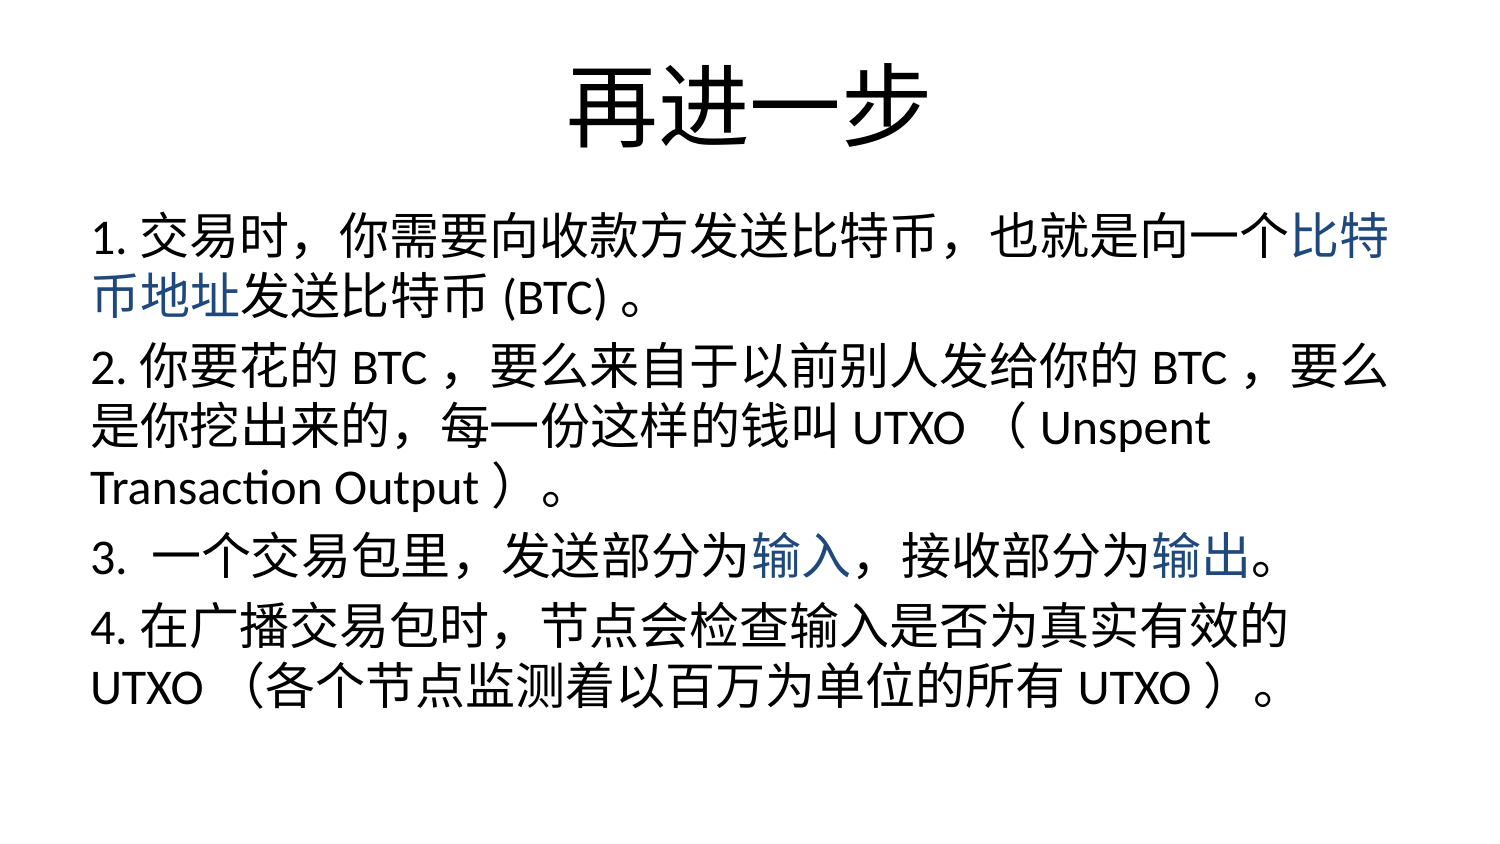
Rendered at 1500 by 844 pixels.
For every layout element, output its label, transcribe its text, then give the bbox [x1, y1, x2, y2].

list 1.交易时，你需要向收款方发送比特币，也就是向一个比特币地址发送比特币(BTC)。 2.你要花的BTC，要么来自于以前别人发给你的BTC，要么是你挖出来的，每一份这样的钱叫UTXO（Unspent Transaction Output）。 3. 一个交易包里，发送部分为输入，接收部分为输出。 4.在广播交易包时，节点会检查输入是否为真实有效的UTXO（各个节点监测着以百万为单位的所有UTXO）。 [75, 196, 1425, 754]
title 再进一步 [75, 33, 1425, 175]
